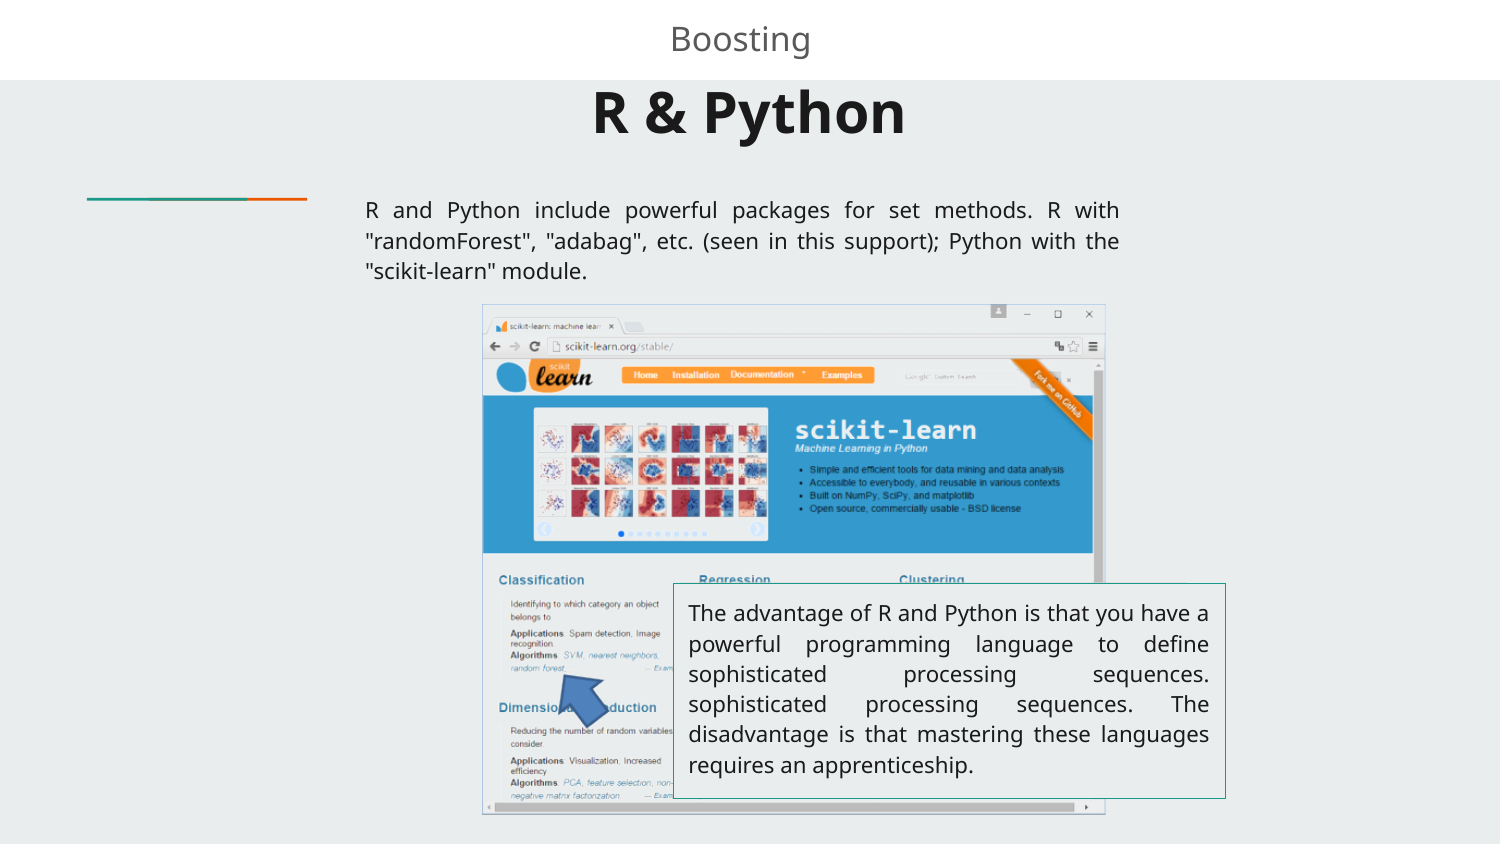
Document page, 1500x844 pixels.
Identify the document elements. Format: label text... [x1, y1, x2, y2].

title R & Python [381, 57, 1119, 131]
text_box Boosting [462, 0, 1019, 57]
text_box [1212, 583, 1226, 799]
picture [274, 133, 1208, 822]
